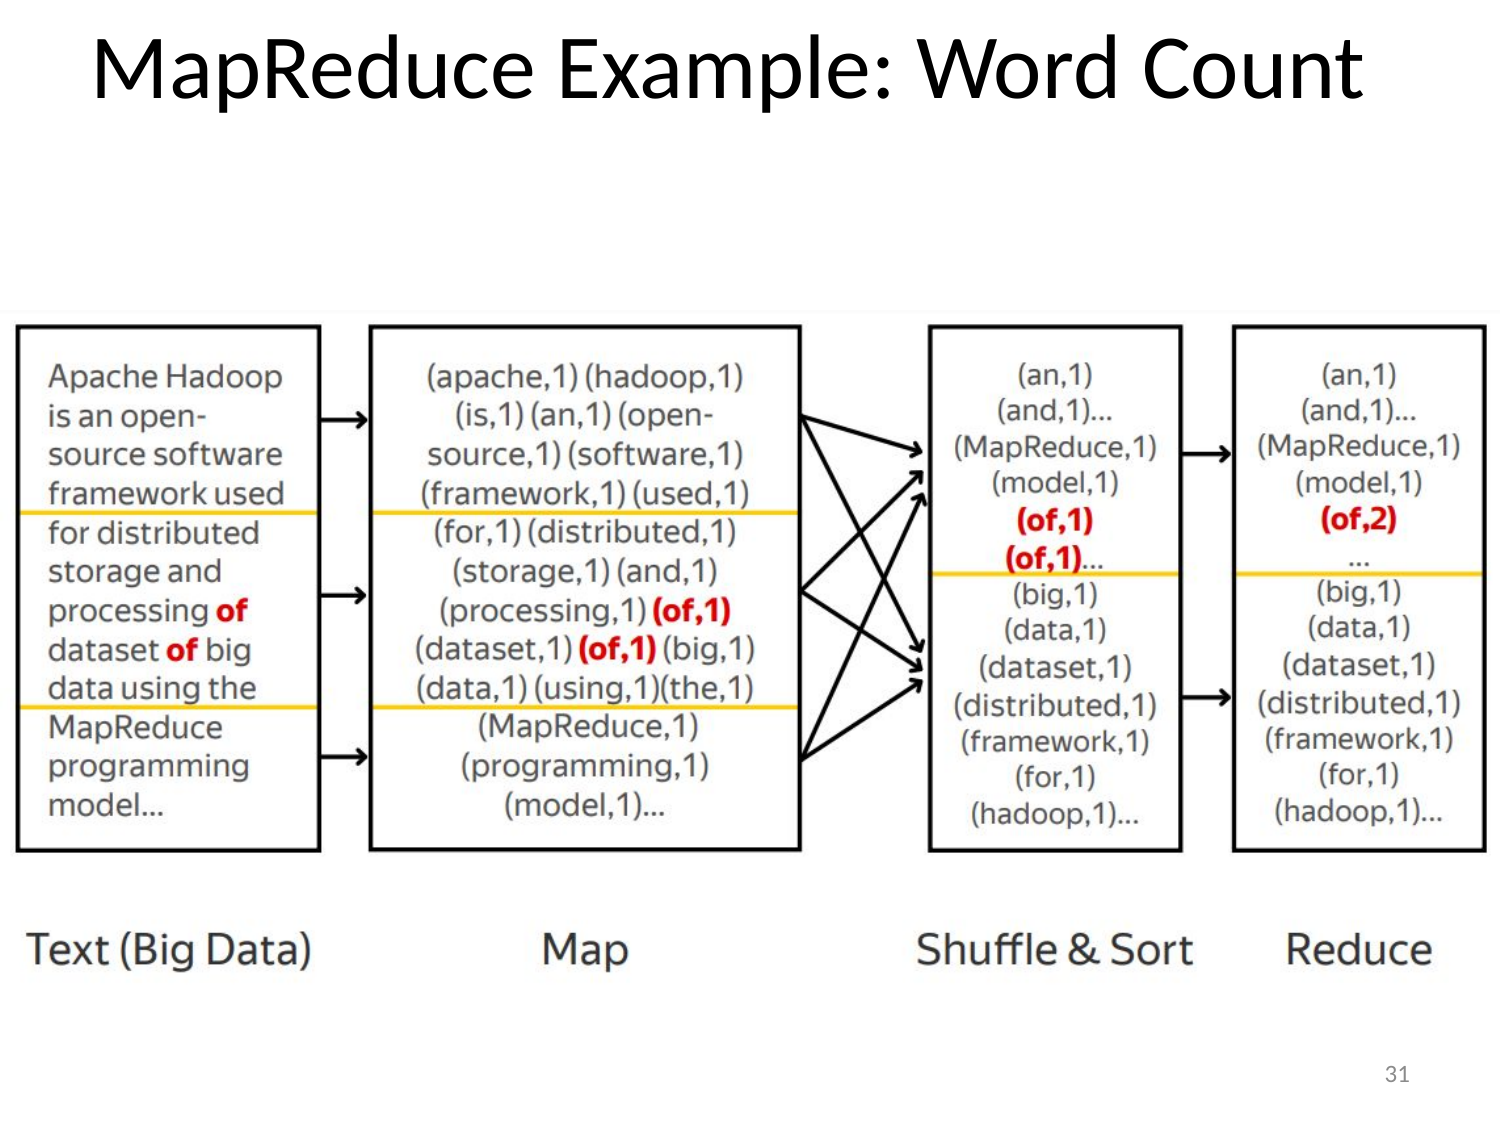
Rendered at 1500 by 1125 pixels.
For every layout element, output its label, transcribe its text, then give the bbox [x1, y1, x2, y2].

text_box MapReduce Example: Word Count [54, 0, 1405, 188]
slide_number 31 [1074, 1042, 1425, 1103]
picture [0, 310, 1500, 1001]
